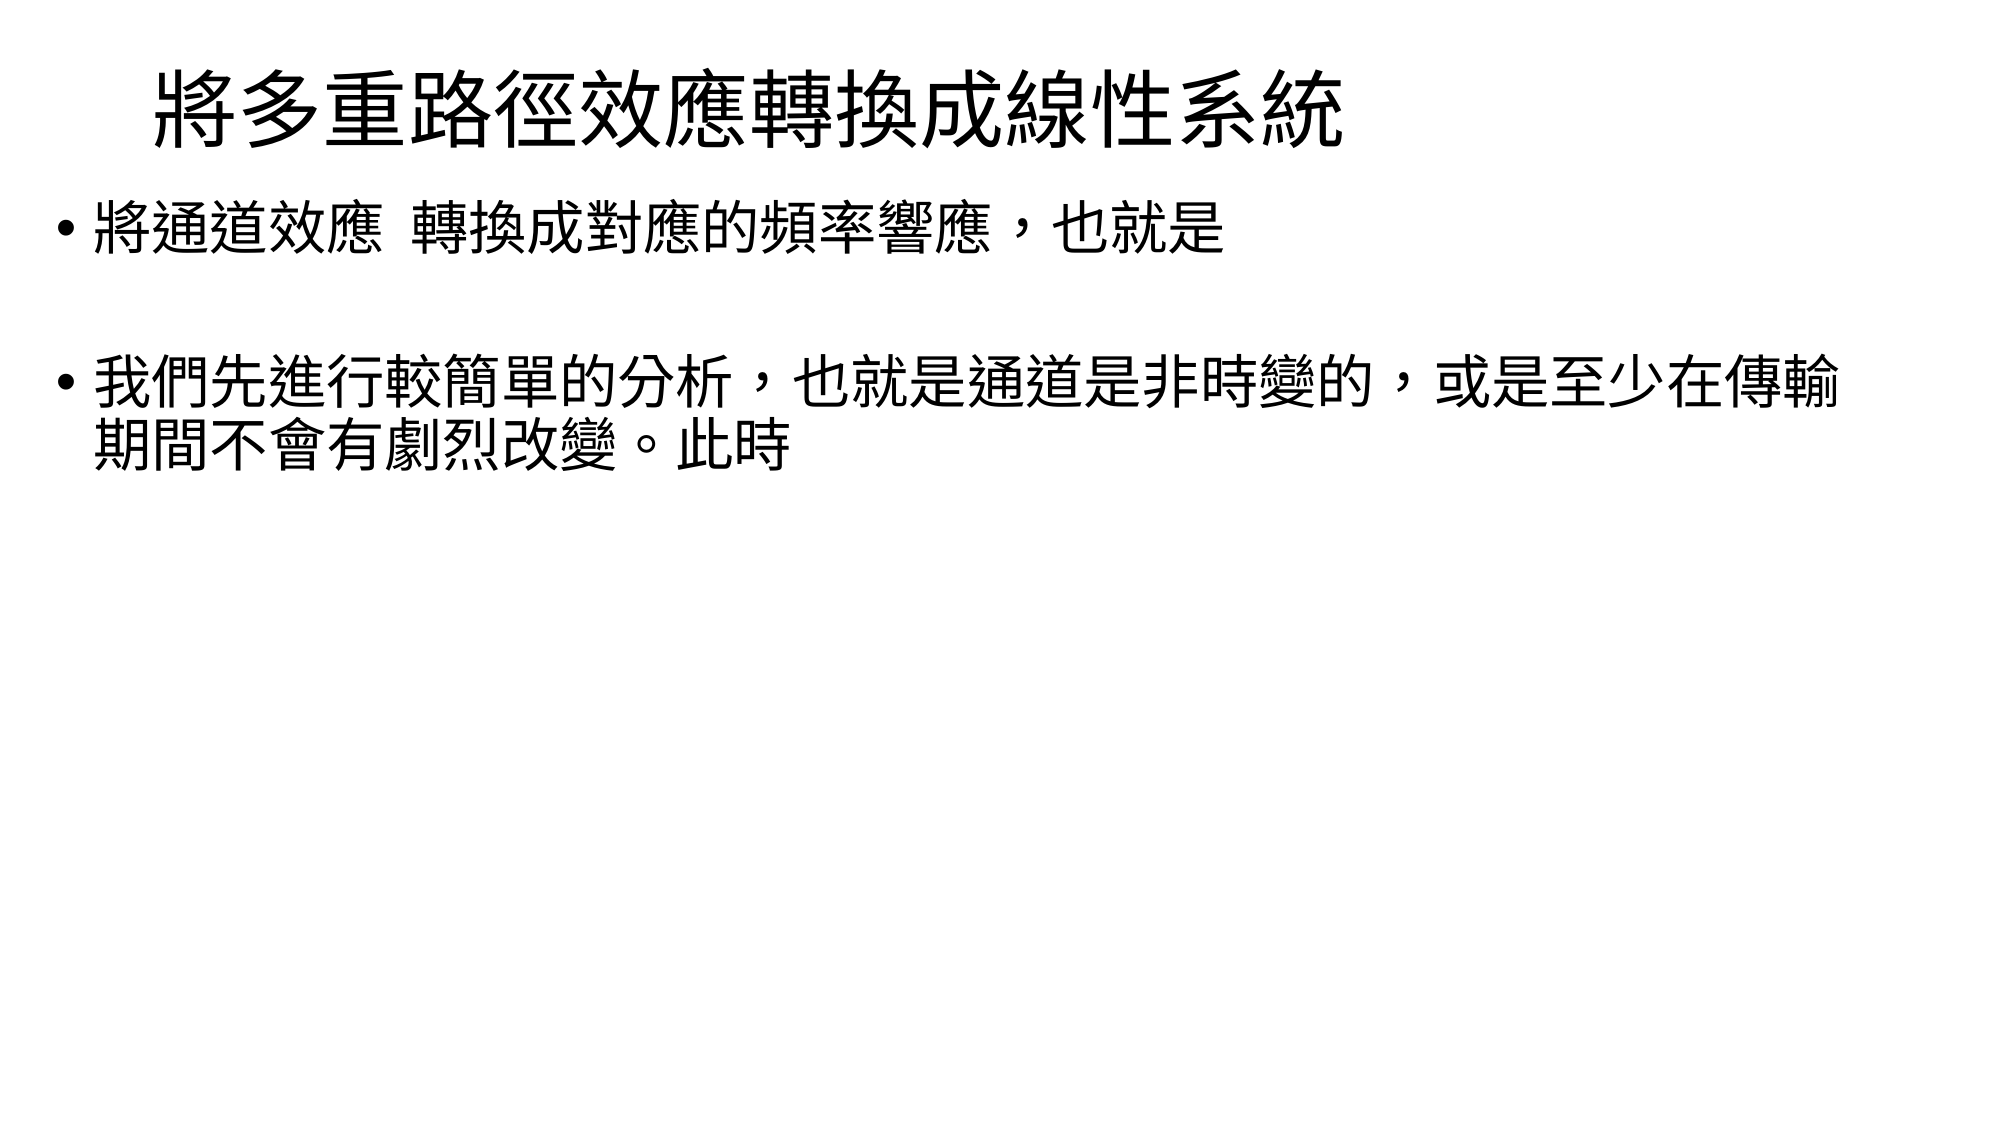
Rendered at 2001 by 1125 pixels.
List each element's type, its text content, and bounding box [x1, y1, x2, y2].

title 將多重路徑效應轉換成線性系統 [137, 59, 1863, 168]
